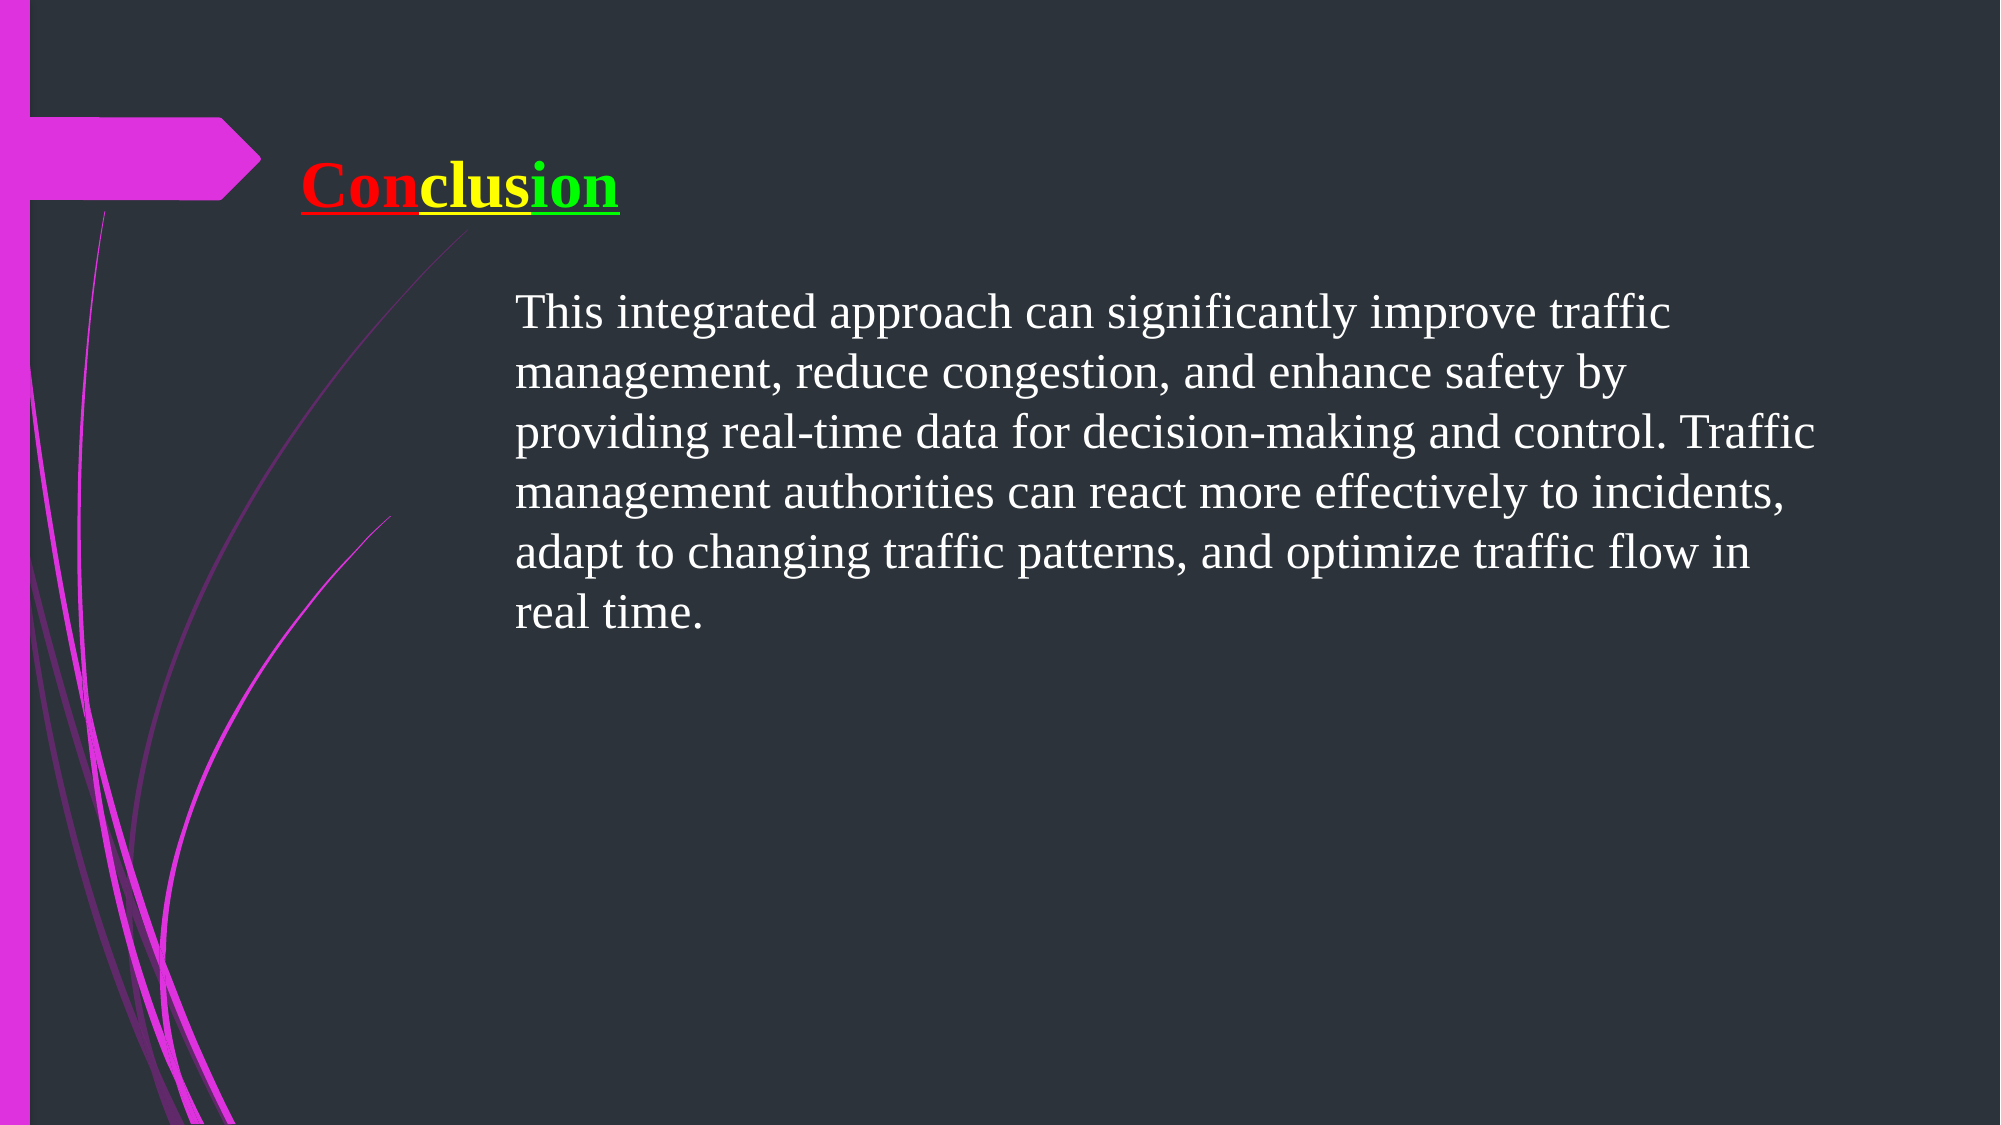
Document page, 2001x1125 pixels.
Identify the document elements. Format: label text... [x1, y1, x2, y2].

text_box This integrated approach can significantly improve traffic management, reduce congestion, and enhance safety by providing real-time data for decision-making and control. Traffic management authorities can react more effectively to incidents, adapt to changing traffic patterns, and optimize traffic flow in real time. [500, 270, 1840, 646]
text_box Conclusion [285, 133, 1286, 309]
